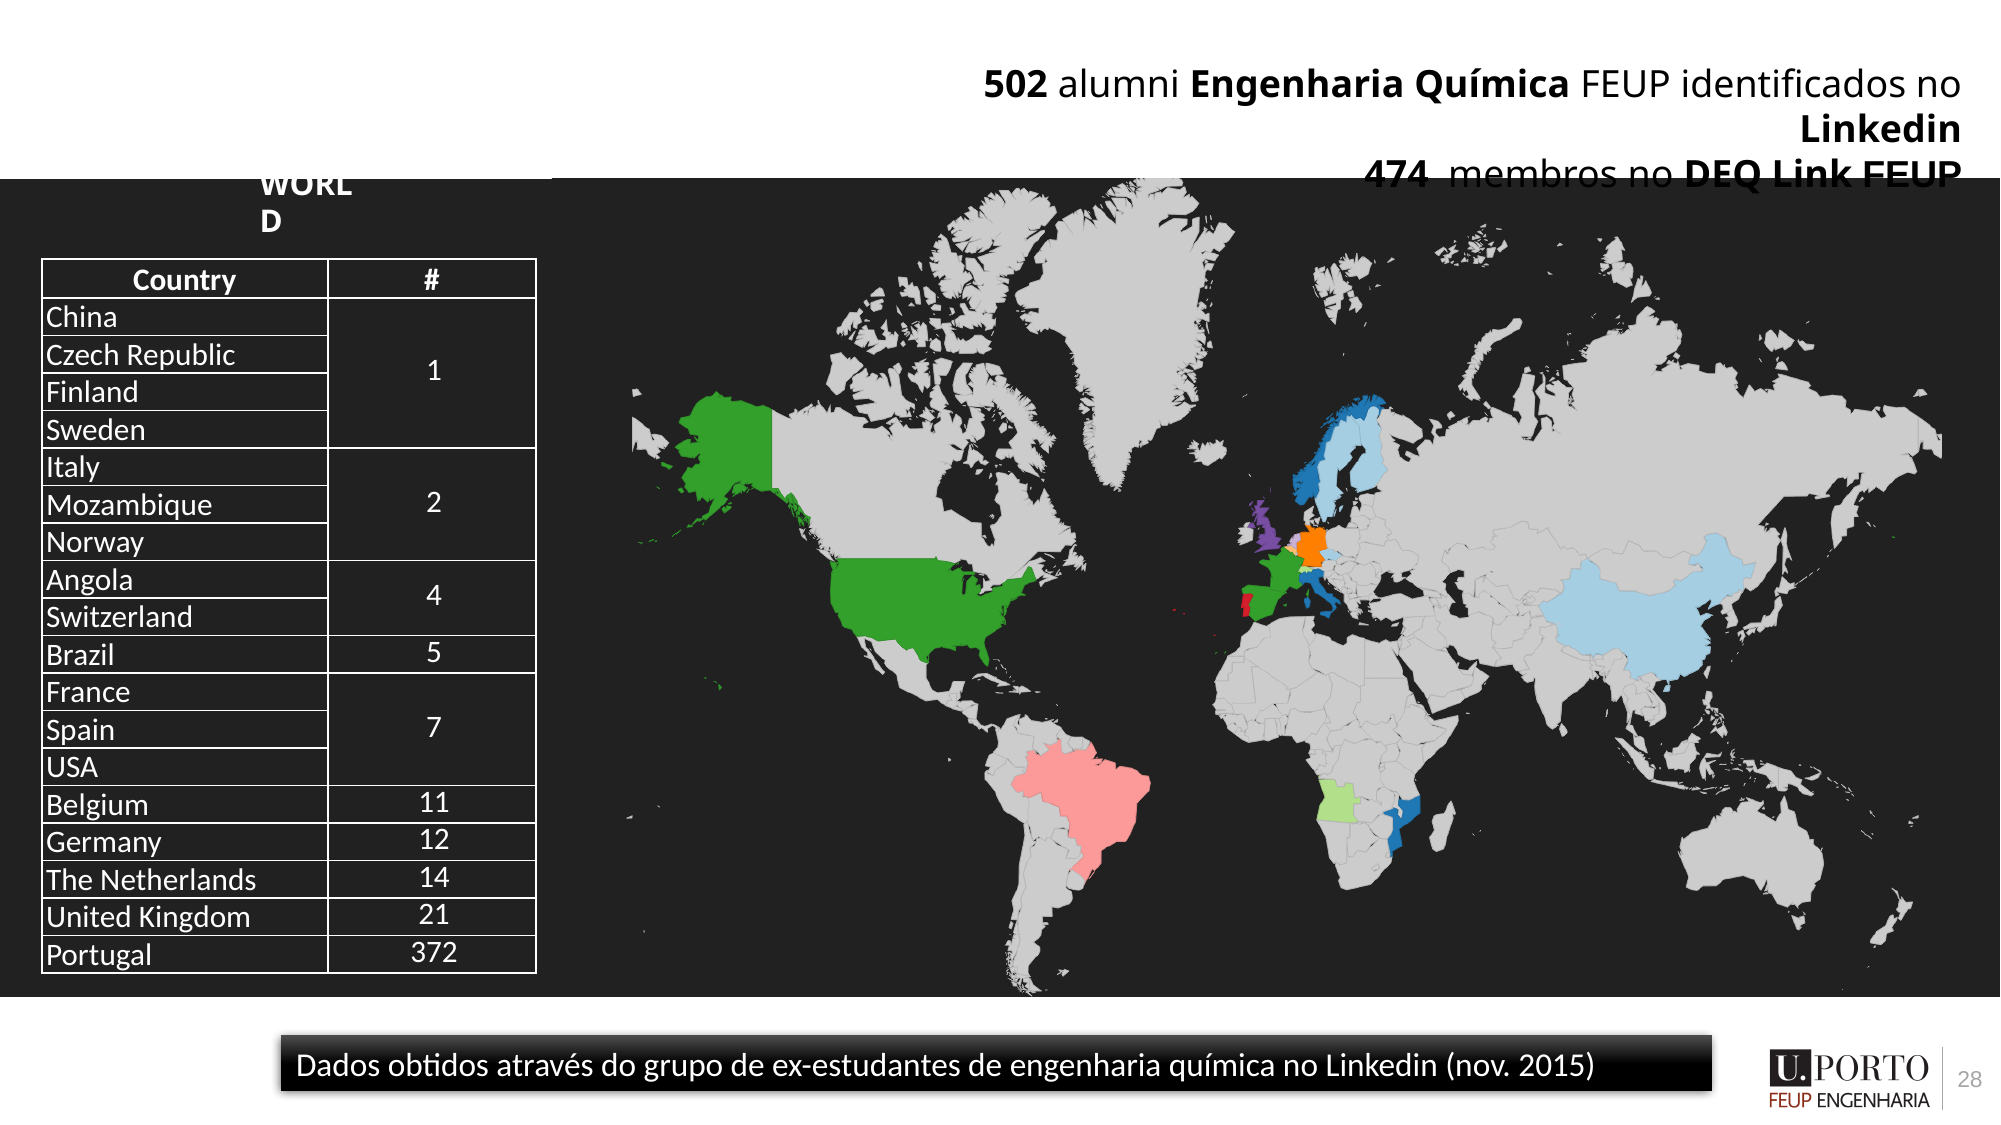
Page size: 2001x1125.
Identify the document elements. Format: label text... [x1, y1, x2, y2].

text_box Dados obtidos através do grupo de ex-estudantes de engenharia química no Linkedin (nov. 2015) [281, 1035, 1712, 1091]
picture [1761, 1046, 1941, 1111]
text_box 502 alumni Engenharia Química FEUP identificados no Linkedin 474 membros no DEQ Link FEUP [798, 52, 1977, 178]
picture [0, 178, 2000, 997]
